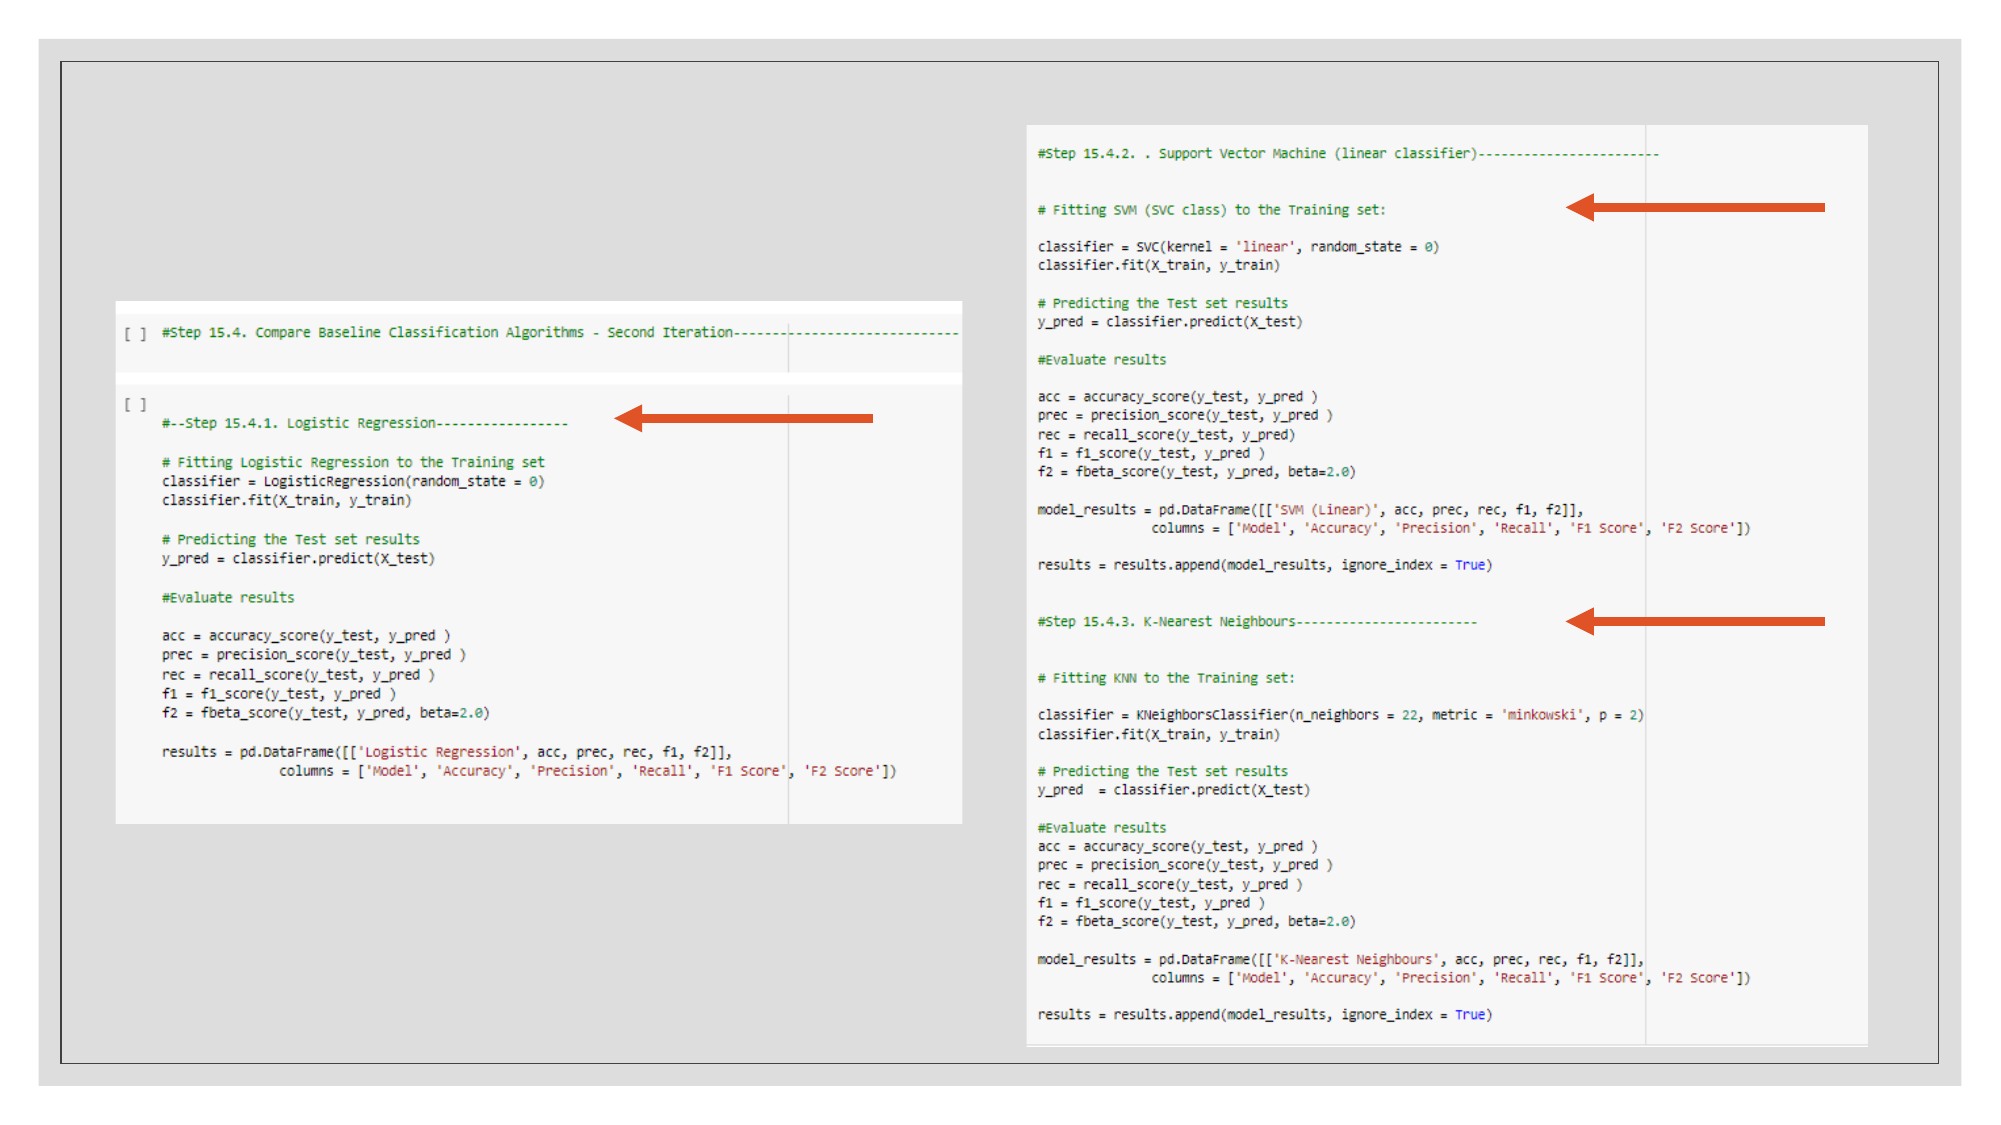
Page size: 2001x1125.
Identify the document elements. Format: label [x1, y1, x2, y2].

picture [115, 301, 963, 824]
picture [1026, 125, 1869, 1047]
